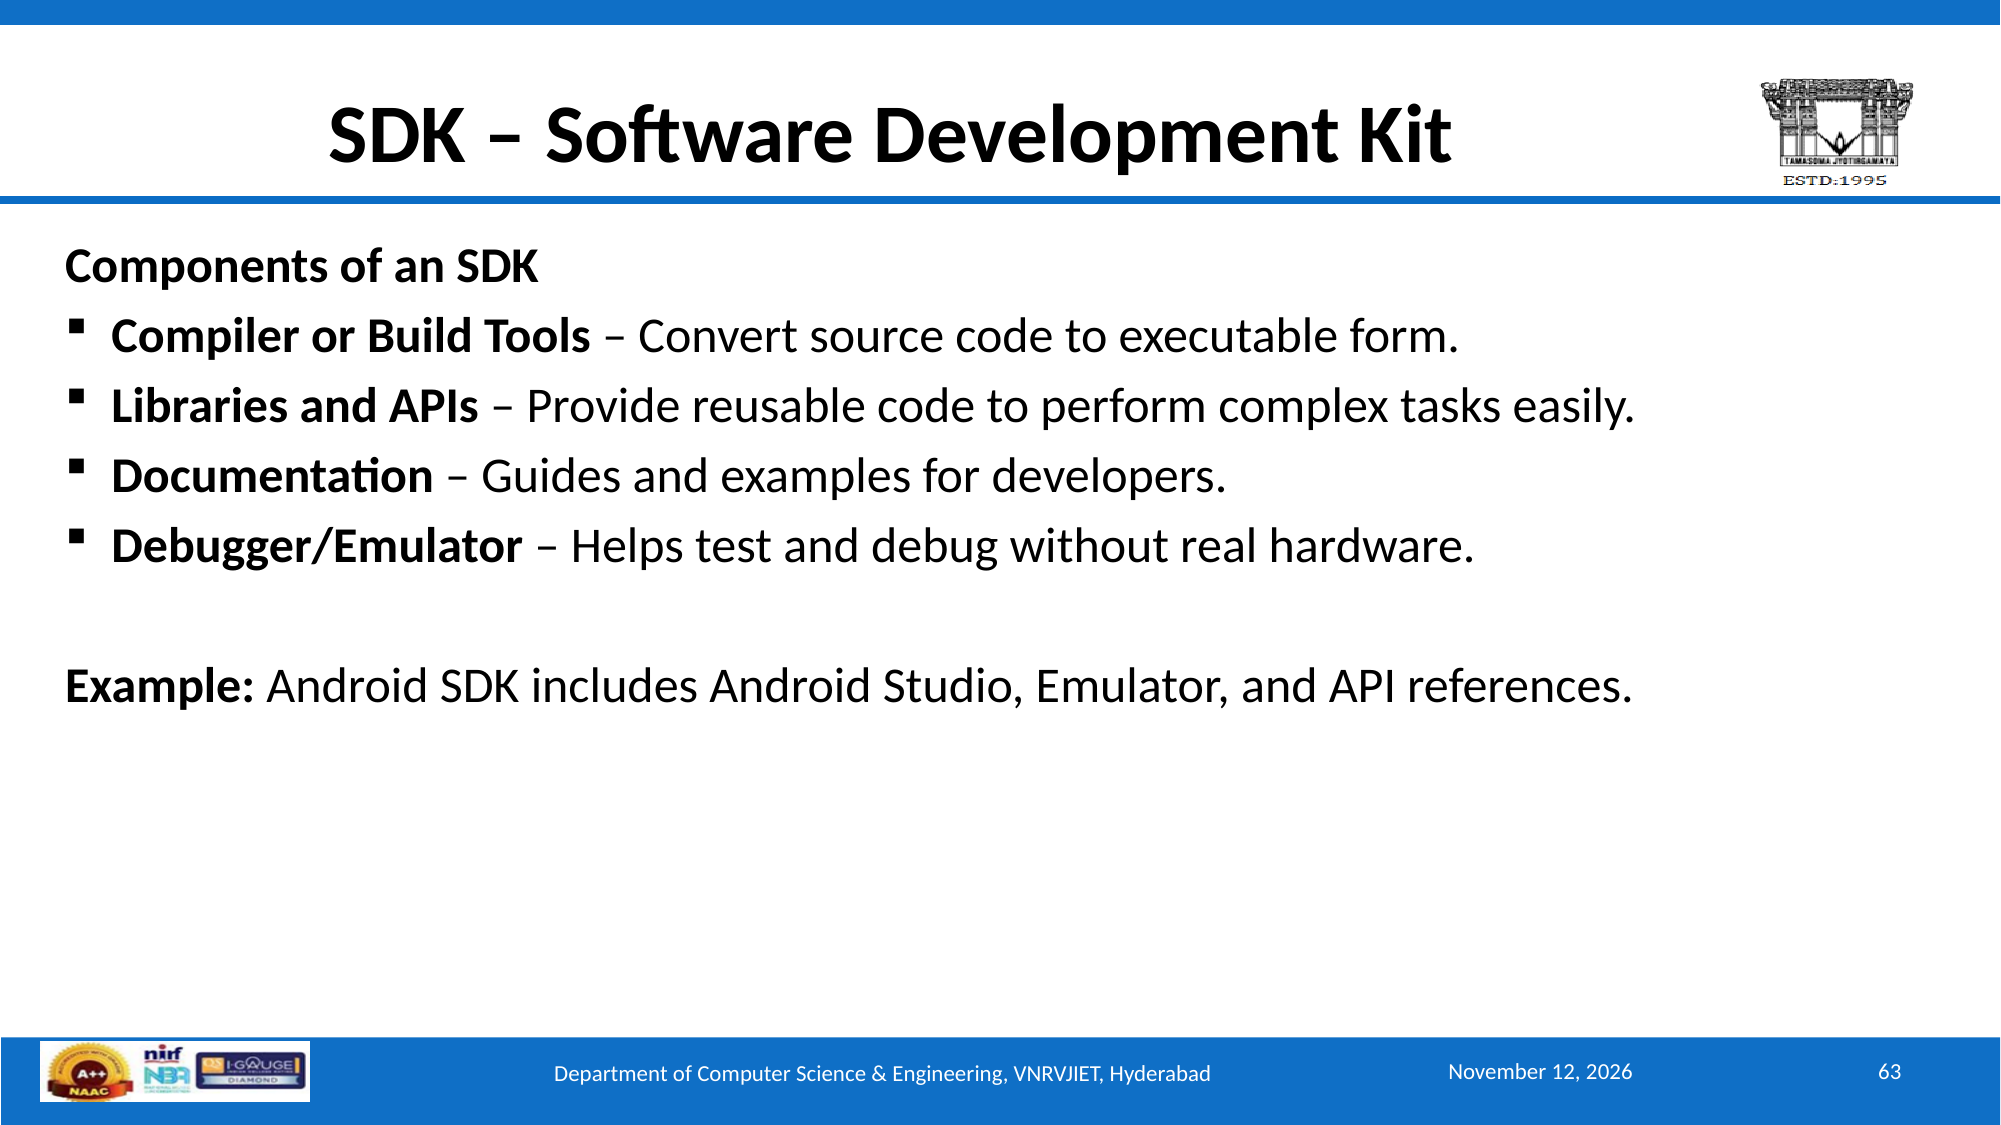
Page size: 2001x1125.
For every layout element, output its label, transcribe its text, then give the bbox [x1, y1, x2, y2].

footer Department of Computer Science & Engineering, VNRVJIET, Hyderabad [333, 1041, 1434, 1102]
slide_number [1433, 1040, 1734, 1100]
title SDK – Software Development Kit [33, 57, 1750, 200]
picture [1750, 70, 1934, 194]
list Components of an SDK Compiler or Build Tools – Convert source code to executable form. Libraries and APIs – Provide reusable code to perform complex tasks easily. Documentation – Guides and examples for developers. Debugger/Emulator – Helps test and debug without real hardware. Example: Android SDK includes Android Studio, Emulator, and API references. [50, 225, 1938, 1013]
slide_number 63 [1749, 1040, 1917, 1100]
picture [40, 1041, 310, 1102]
